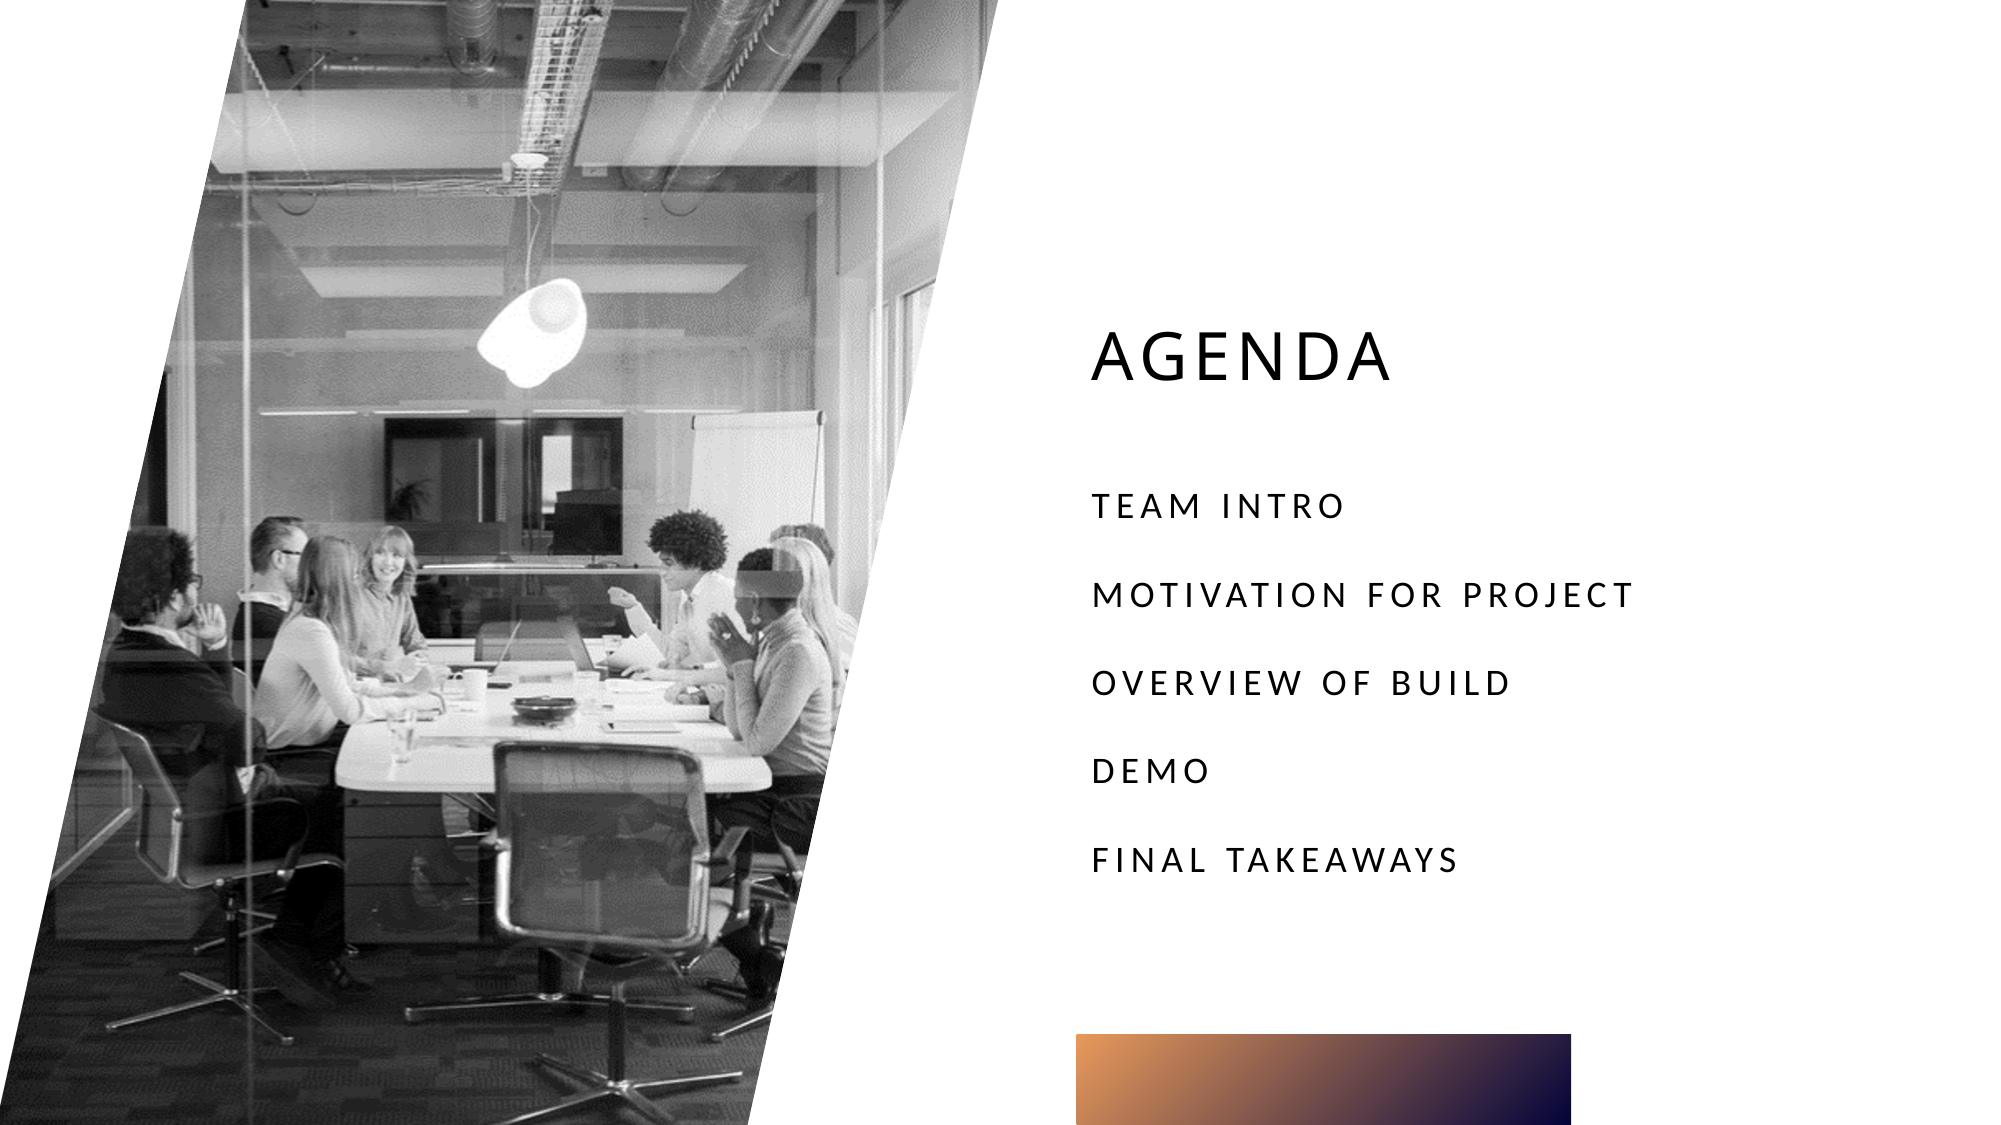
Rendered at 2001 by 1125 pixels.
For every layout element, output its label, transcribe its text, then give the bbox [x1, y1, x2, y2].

title AGENDA [1076, 75, 1871, 402]
list Team intro Motivation for project Overview of build Demo FINAL TAKEAWAYS [1076, 451, 1871, 966]
picture [0, 0, 999, 1125]
